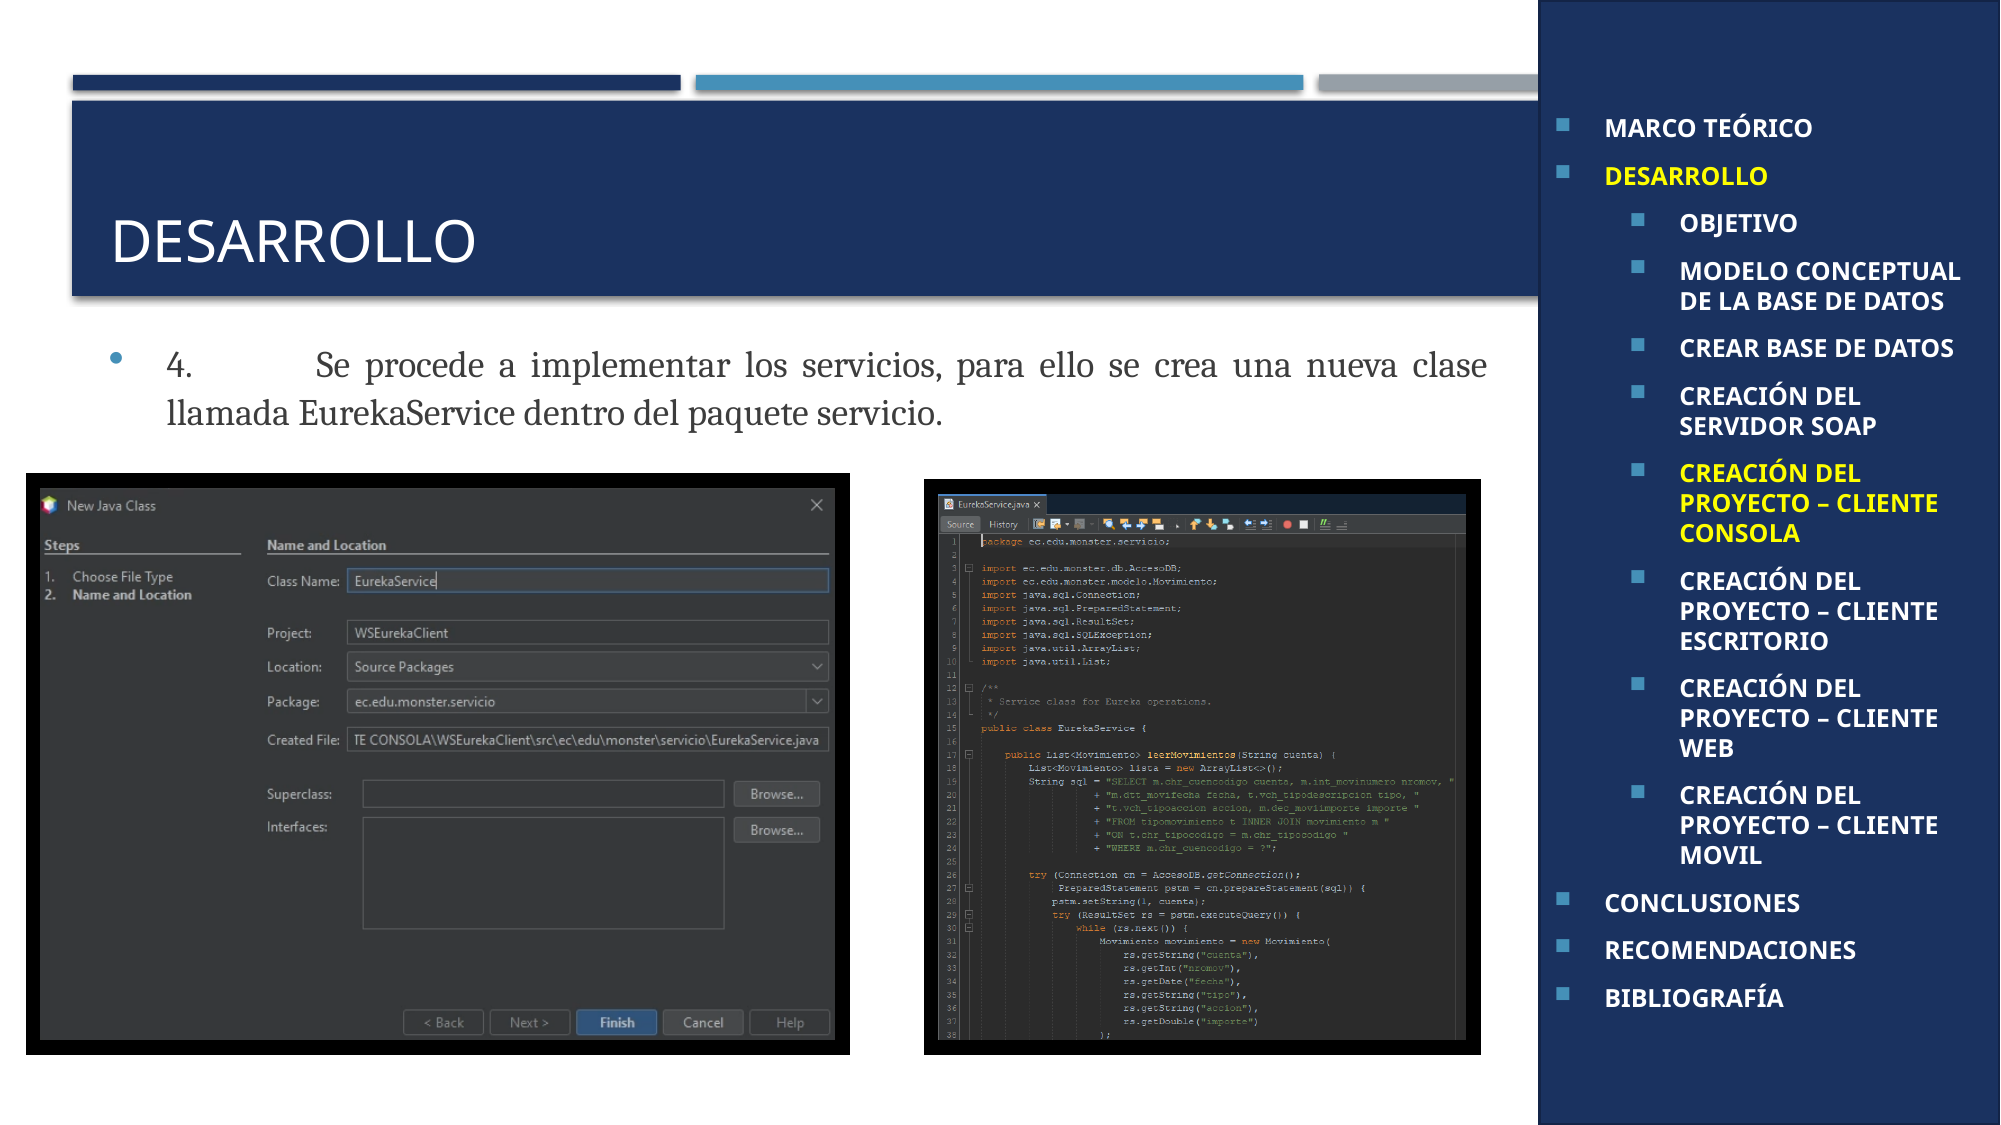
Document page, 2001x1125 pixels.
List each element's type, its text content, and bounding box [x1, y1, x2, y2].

picture [937, 493, 1467, 1041]
text_box MARCO TEÓRICO DESARROLLO OBJETIVO MODELO CONCEPTUAL DE LA BASE DE DATOS CREAR BASE DE DATOS CREACIÓN DEL SERVIDOR SOAP CREACIÓN DEL PROYECTO – CLIENTE CONSOLA CREACIÓN DEL PROYECTO – CLIENTE ESCRITORIO CREACIÓN DEL PROYECTO – CLIENTE WEB CREACIÓN DEL PROYECTO – CLIENTE MOVIL CONCLUSIONES RECOMENDACIONES BIBLIOGRAFÍA [1538, 0, 2000, 1125]
list 4. Se procede a implementar los servicios, para ello se crea una nueva clase llamada EurekaService dentro del paquete servicio. [95, 312, 1505, 458]
title DESARROLLO [95, 115, 1538, 282]
picture [39, 487, 836, 1041]
